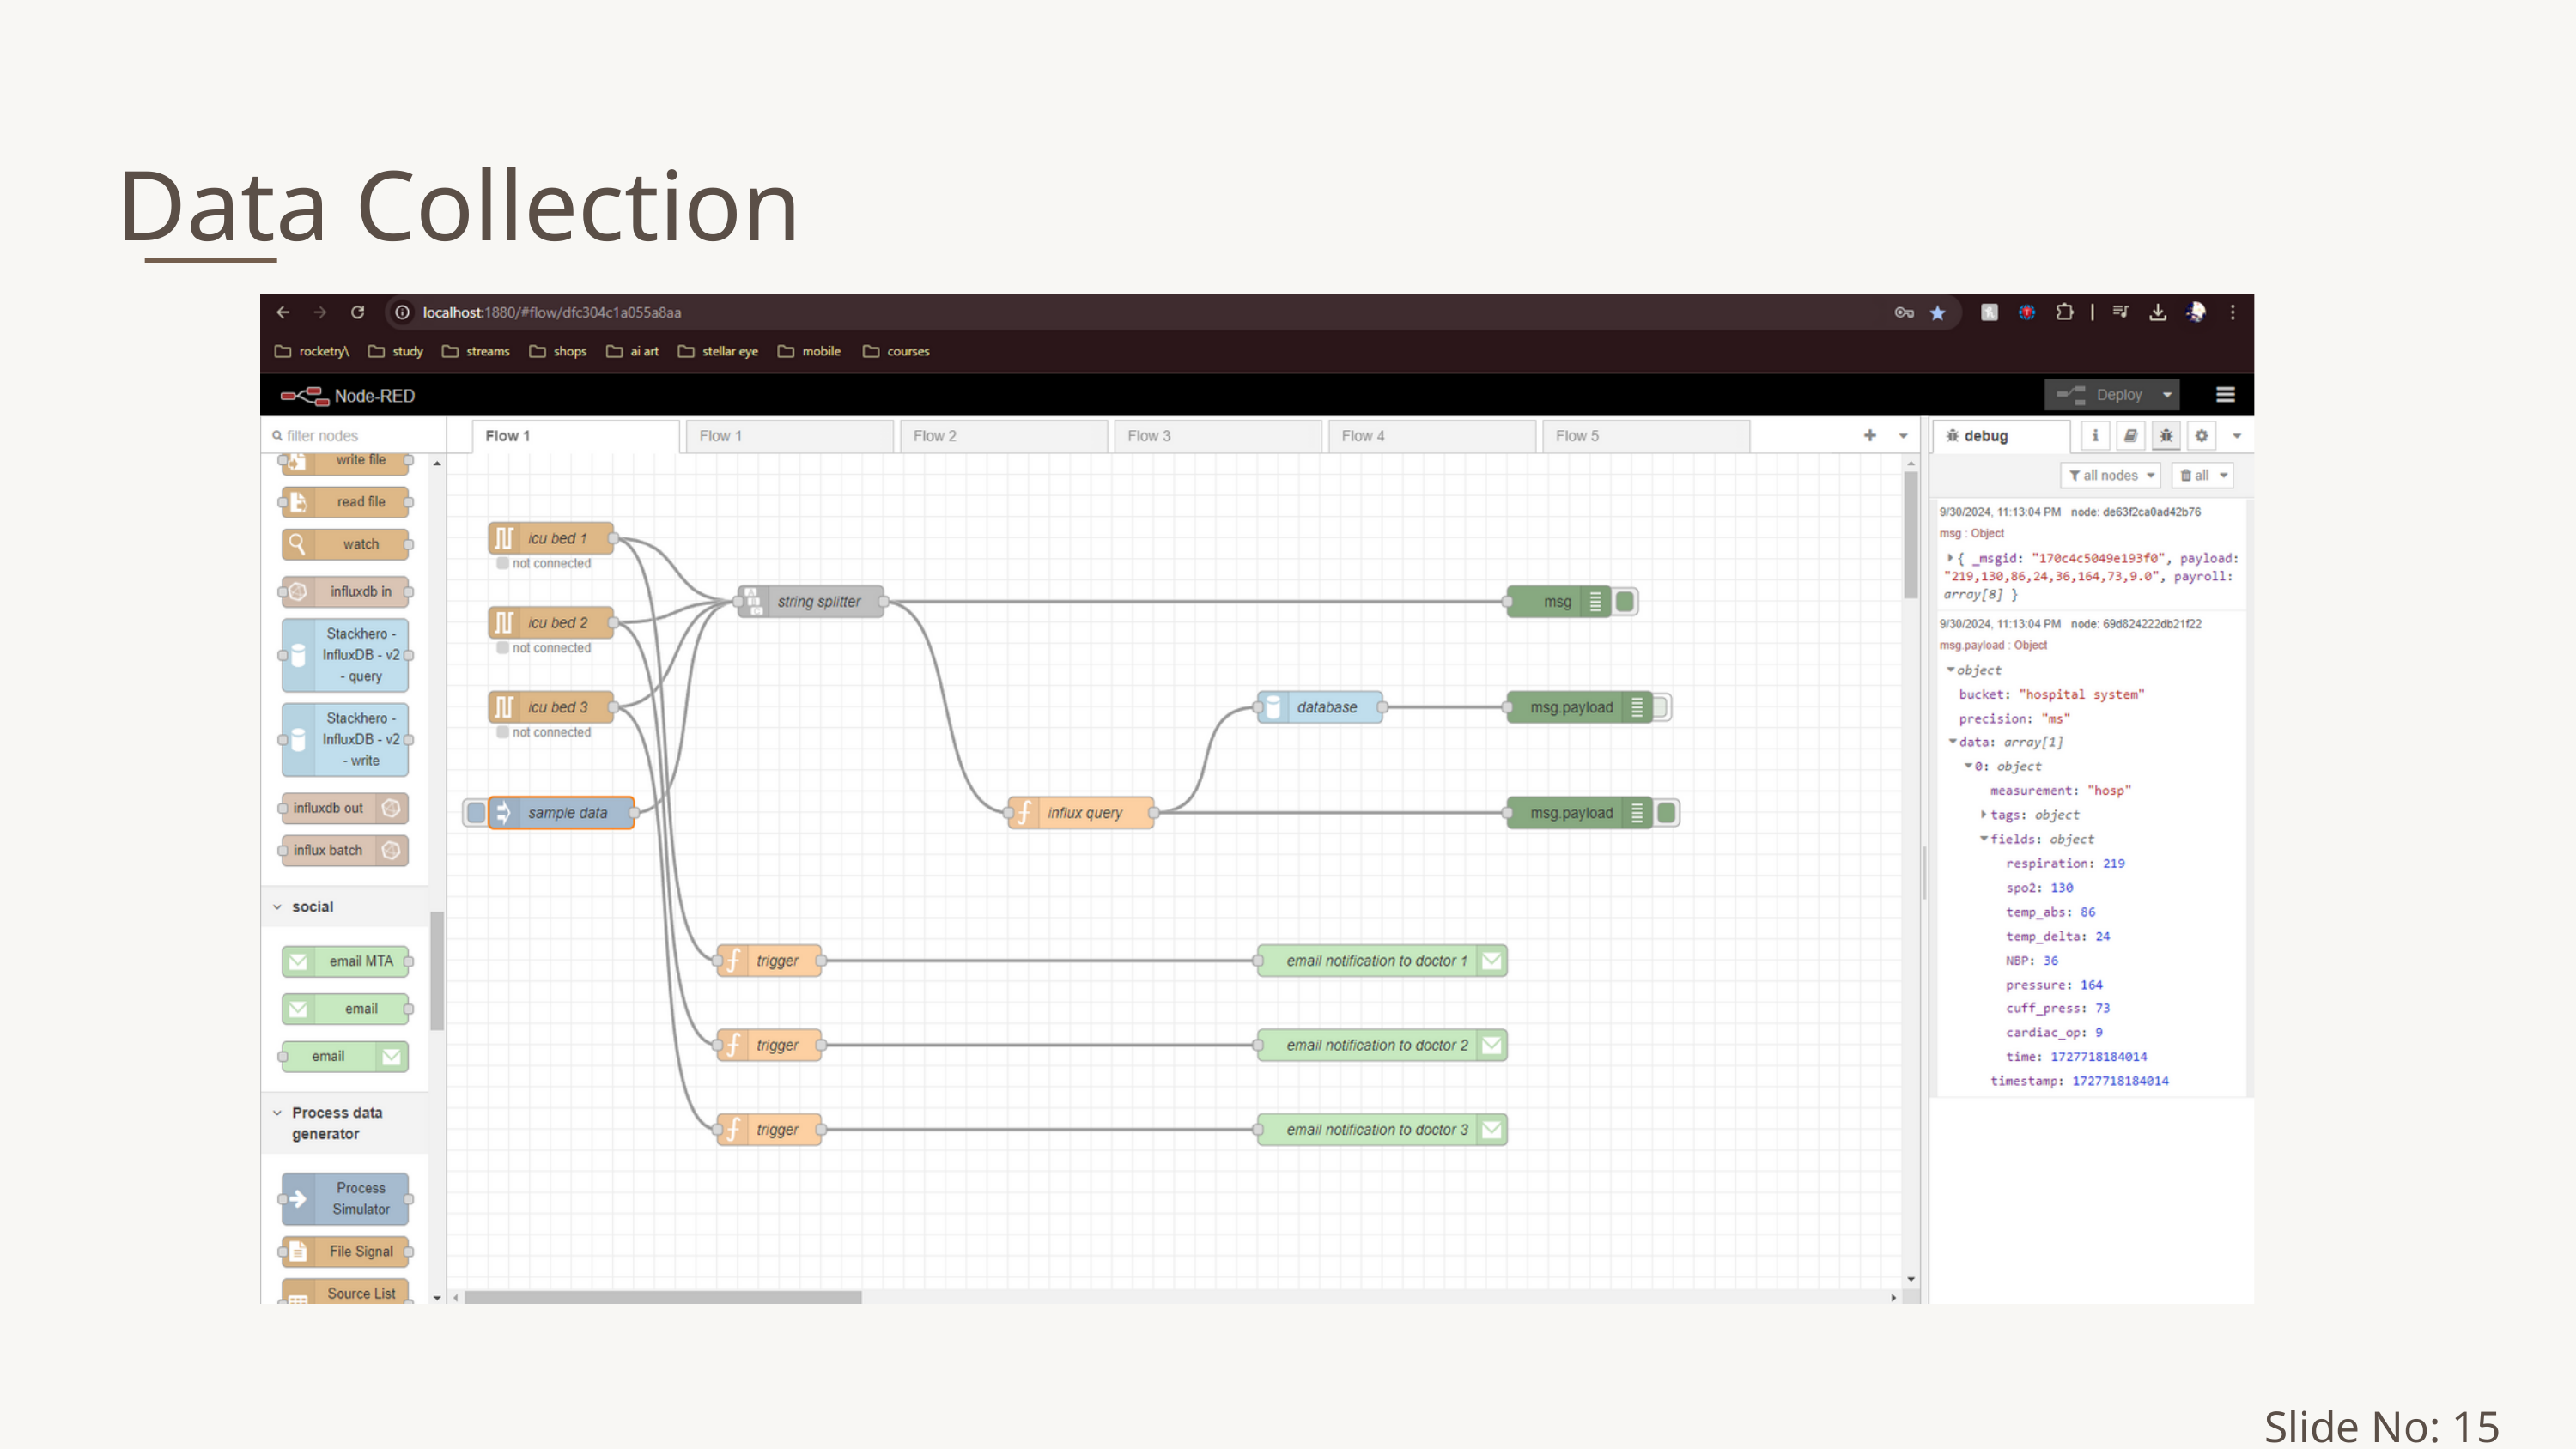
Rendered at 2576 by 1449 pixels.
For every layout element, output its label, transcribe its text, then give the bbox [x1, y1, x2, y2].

text_box Slide No: 15 [2254, 1391, 2512, 1449]
text_box Data Collection [116, 136, 1434, 261]
text_box [259, 294, 2255, 1304]
